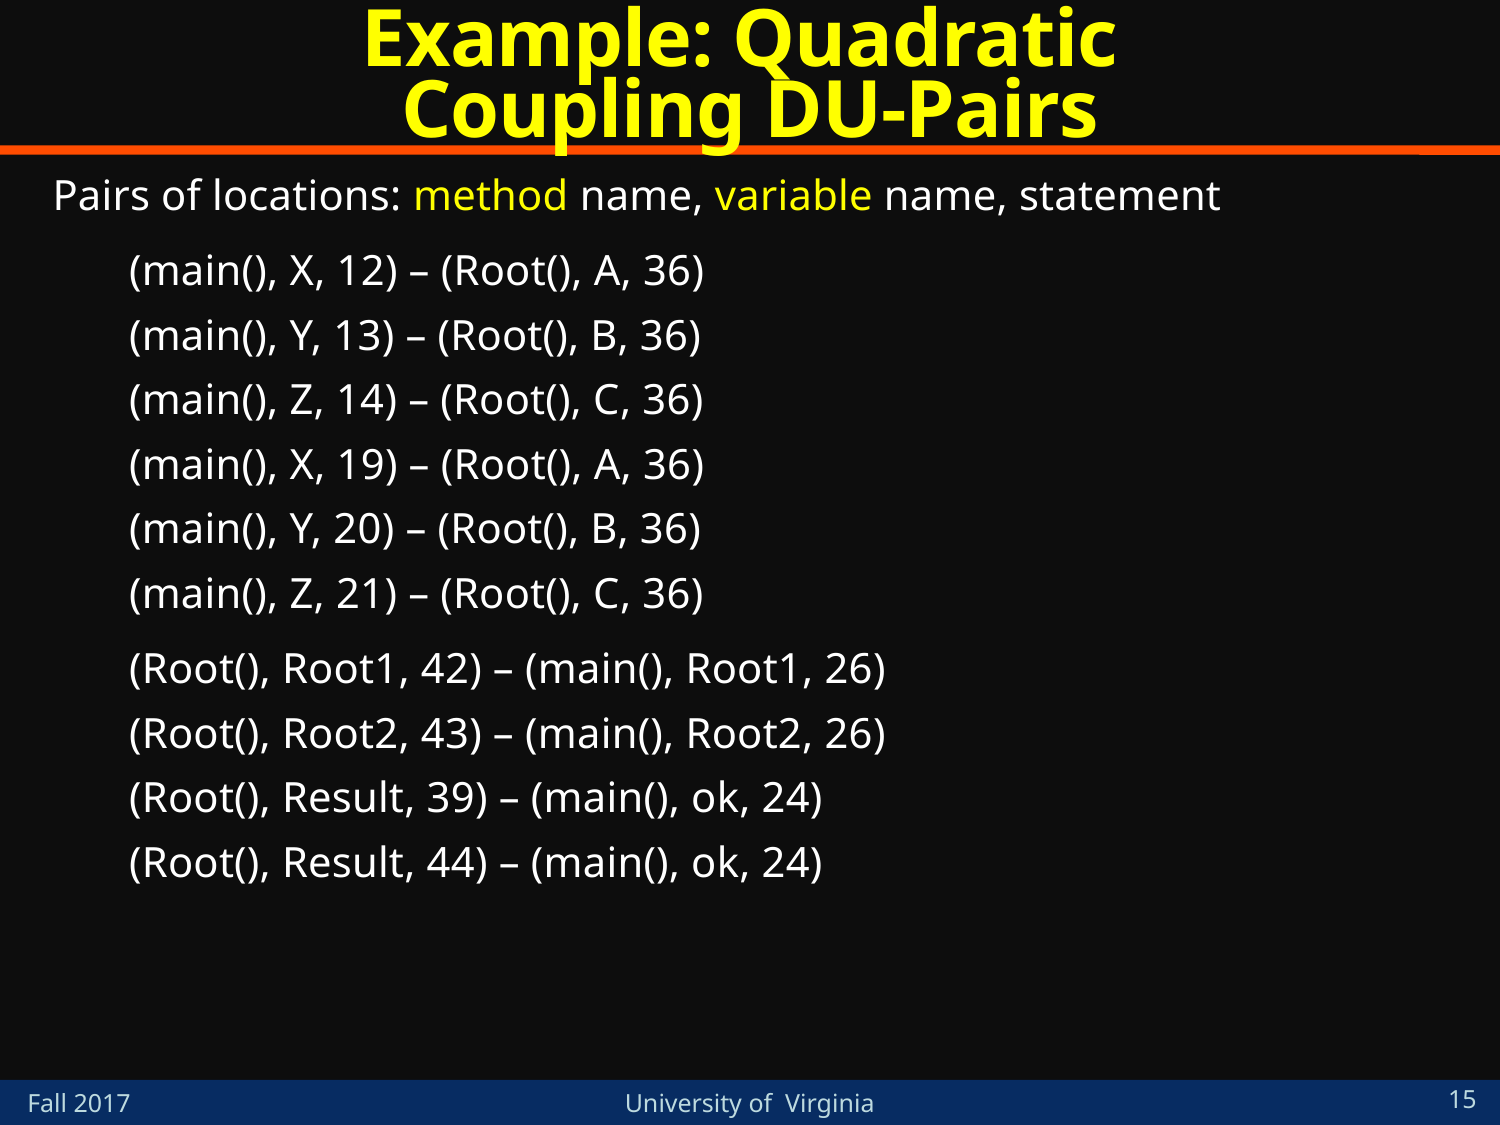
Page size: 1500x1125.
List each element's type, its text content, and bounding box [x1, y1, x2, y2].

list Pairs of locations: method name, variable name, statement (main(), X, 12) – (Root(), A, 36) (main(), Y, 13) – (Root(), B, 36) (main(), Z, 14) – (Root(), C, 36) (main(), X, 19) – (Root(), A, 36) (main(), Y, 20) – (Root(), B, 36) (main(), Z, 21) – (Root(), C, 36) (Root(), Root1, 42) – (main(), Root1, 26) (Root(), Root2, 43) – (main(), Root2, 26) (Root(), Result, 39) – (main(), ok, 24) (Root(), Result, 44) – (main(), ok, 24) [37, 161, 1475, 1063]
title Example: Quadratic Coupling DU-Pairs [0, 6, 1500, 156]
